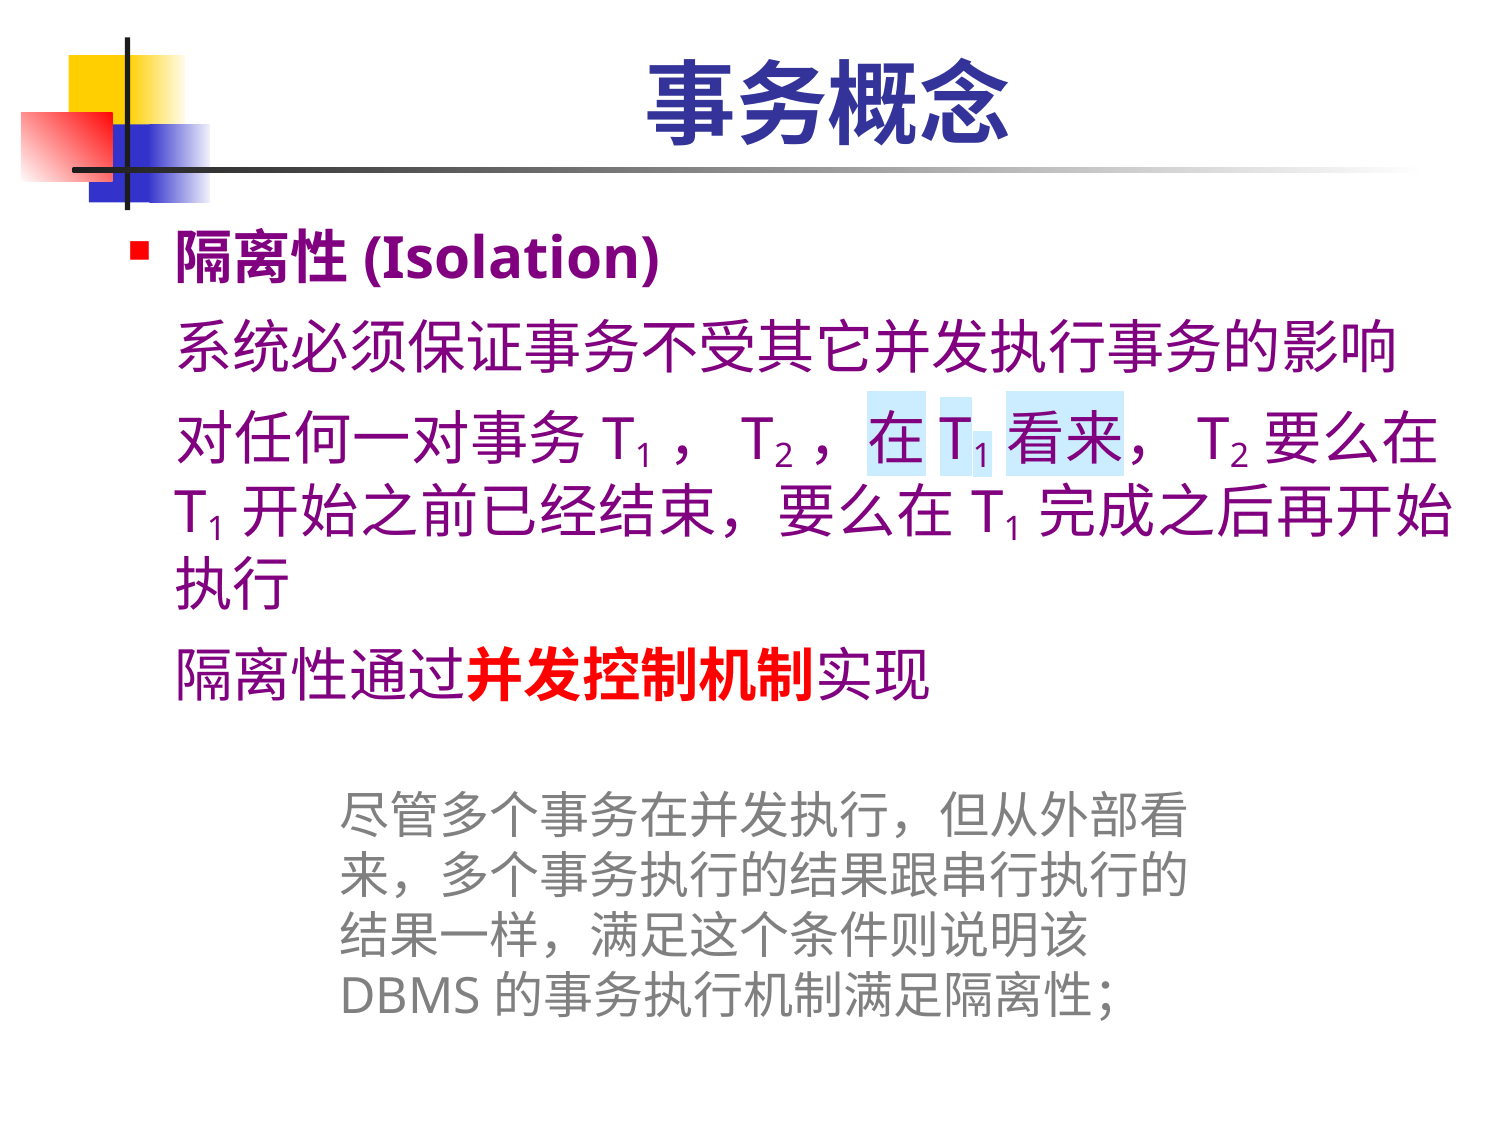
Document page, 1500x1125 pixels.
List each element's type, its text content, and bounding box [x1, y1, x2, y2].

list 隔离性(Isolation) 系统必须保证事务不受其它并发执行事务的影响 对任何一对事务T1，T2，在T1看来，T2要么在T1开始之前已经结束，要么在T1完成之后再开始执行 隔离性通过并发控制机制实现 [37, 212, 1470, 681]
text_box 尽管多个事务在并发执行，但从外部看来，多个事务执行的结果跟串行执行的结果一样，满足这个条件则说明该DBMS的事务执行机制满足隔离性； [324, 776, 1211, 1031]
title 事务概念 [188, 24, 1468, 164]
